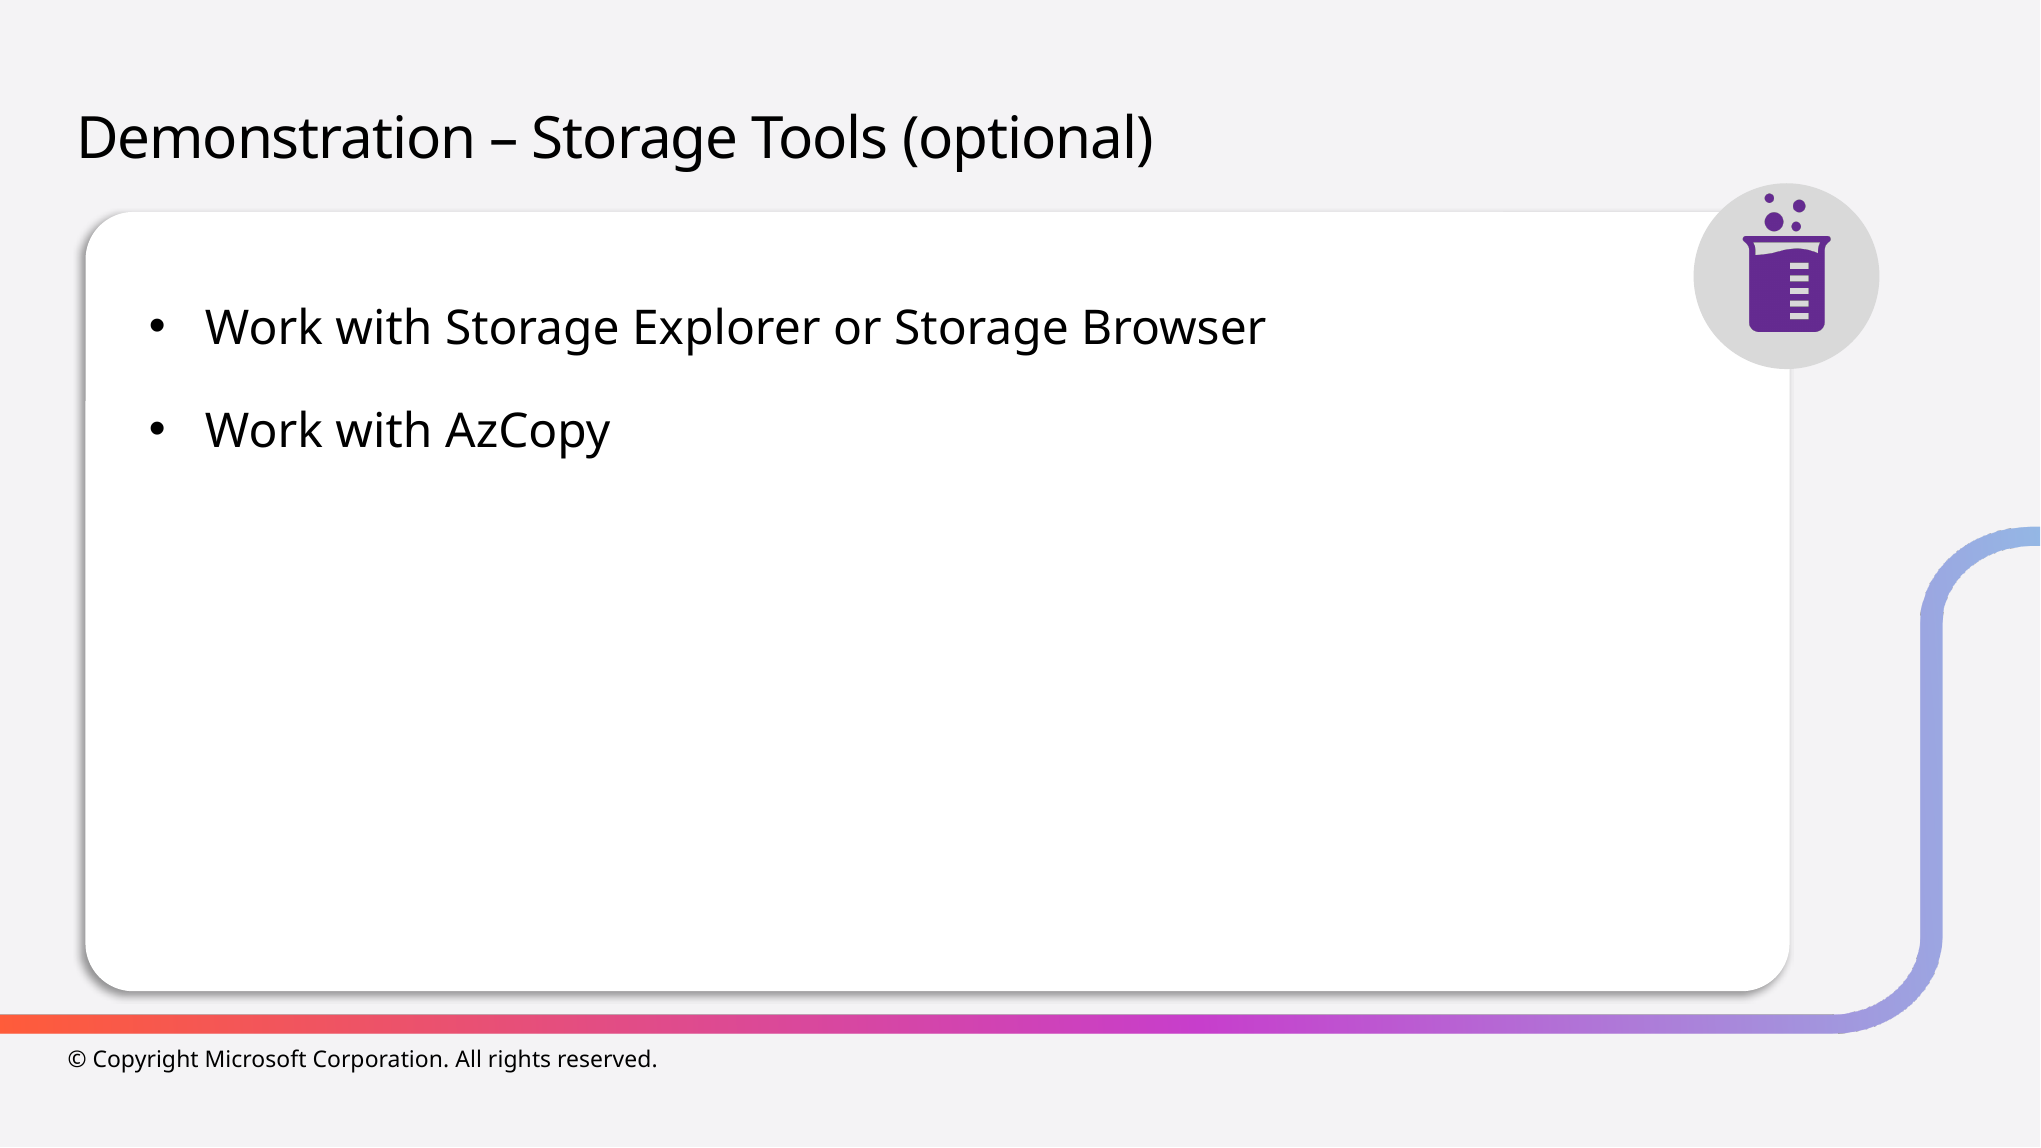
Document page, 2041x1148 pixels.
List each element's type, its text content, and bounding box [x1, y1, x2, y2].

picture [0, 526, 2041, 1034]
picture [1711, 230, 1862, 338]
text_box Work with Storage Explorer or Storage Browser Work with AzCopy [148, 281, 1483, 444]
title Demonstration – Storage Tools (optional) [76, 93, 1968, 230]
